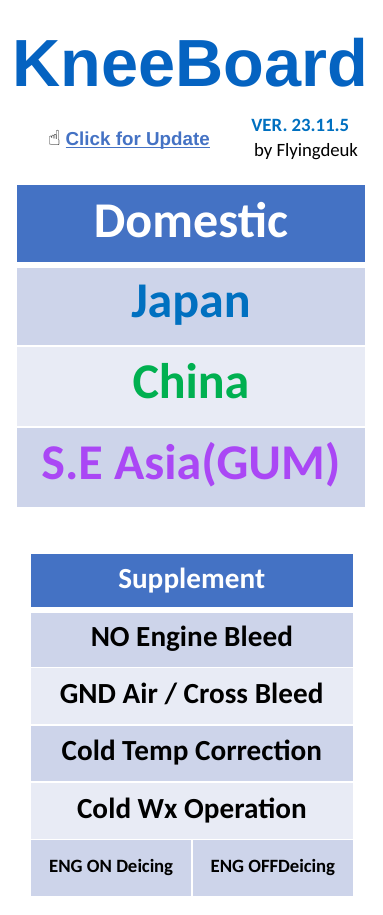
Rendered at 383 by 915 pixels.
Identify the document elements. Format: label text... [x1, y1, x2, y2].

table_header Supplement [31, 554, 353, 607]
table_cell S.E Asia(GUM) [17, 428, 365, 507]
table_cell Japan [17, 268, 365, 345]
table_header Domestic [17, 185, 365, 262]
table_cell GND Air / Cross Bleed [31, 668, 353, 724]
text_box ☝️ Click for Update [33, 117, 262, 157]
table_cell China [17, 347, 365, 426]
text_box KneeBoard [0, 12, 382, 108]
table_cell Cold Wx Operation [31, 783, 353, 839]
table_cell ENG ON Deicing [31, 840, 191, 896]
table_cell ENG OFFDeicing [193, 840, 353, 896]
table_cell Cold Temp Correction [31, 726, 353, 781]
text_box VER. 23.11.5 [236, 104, 376, 143]
text_box by Flyingdeuk [239, 130, 379, 168]
table_cell NO Engine Bleed [31, 613, 353, 667]
